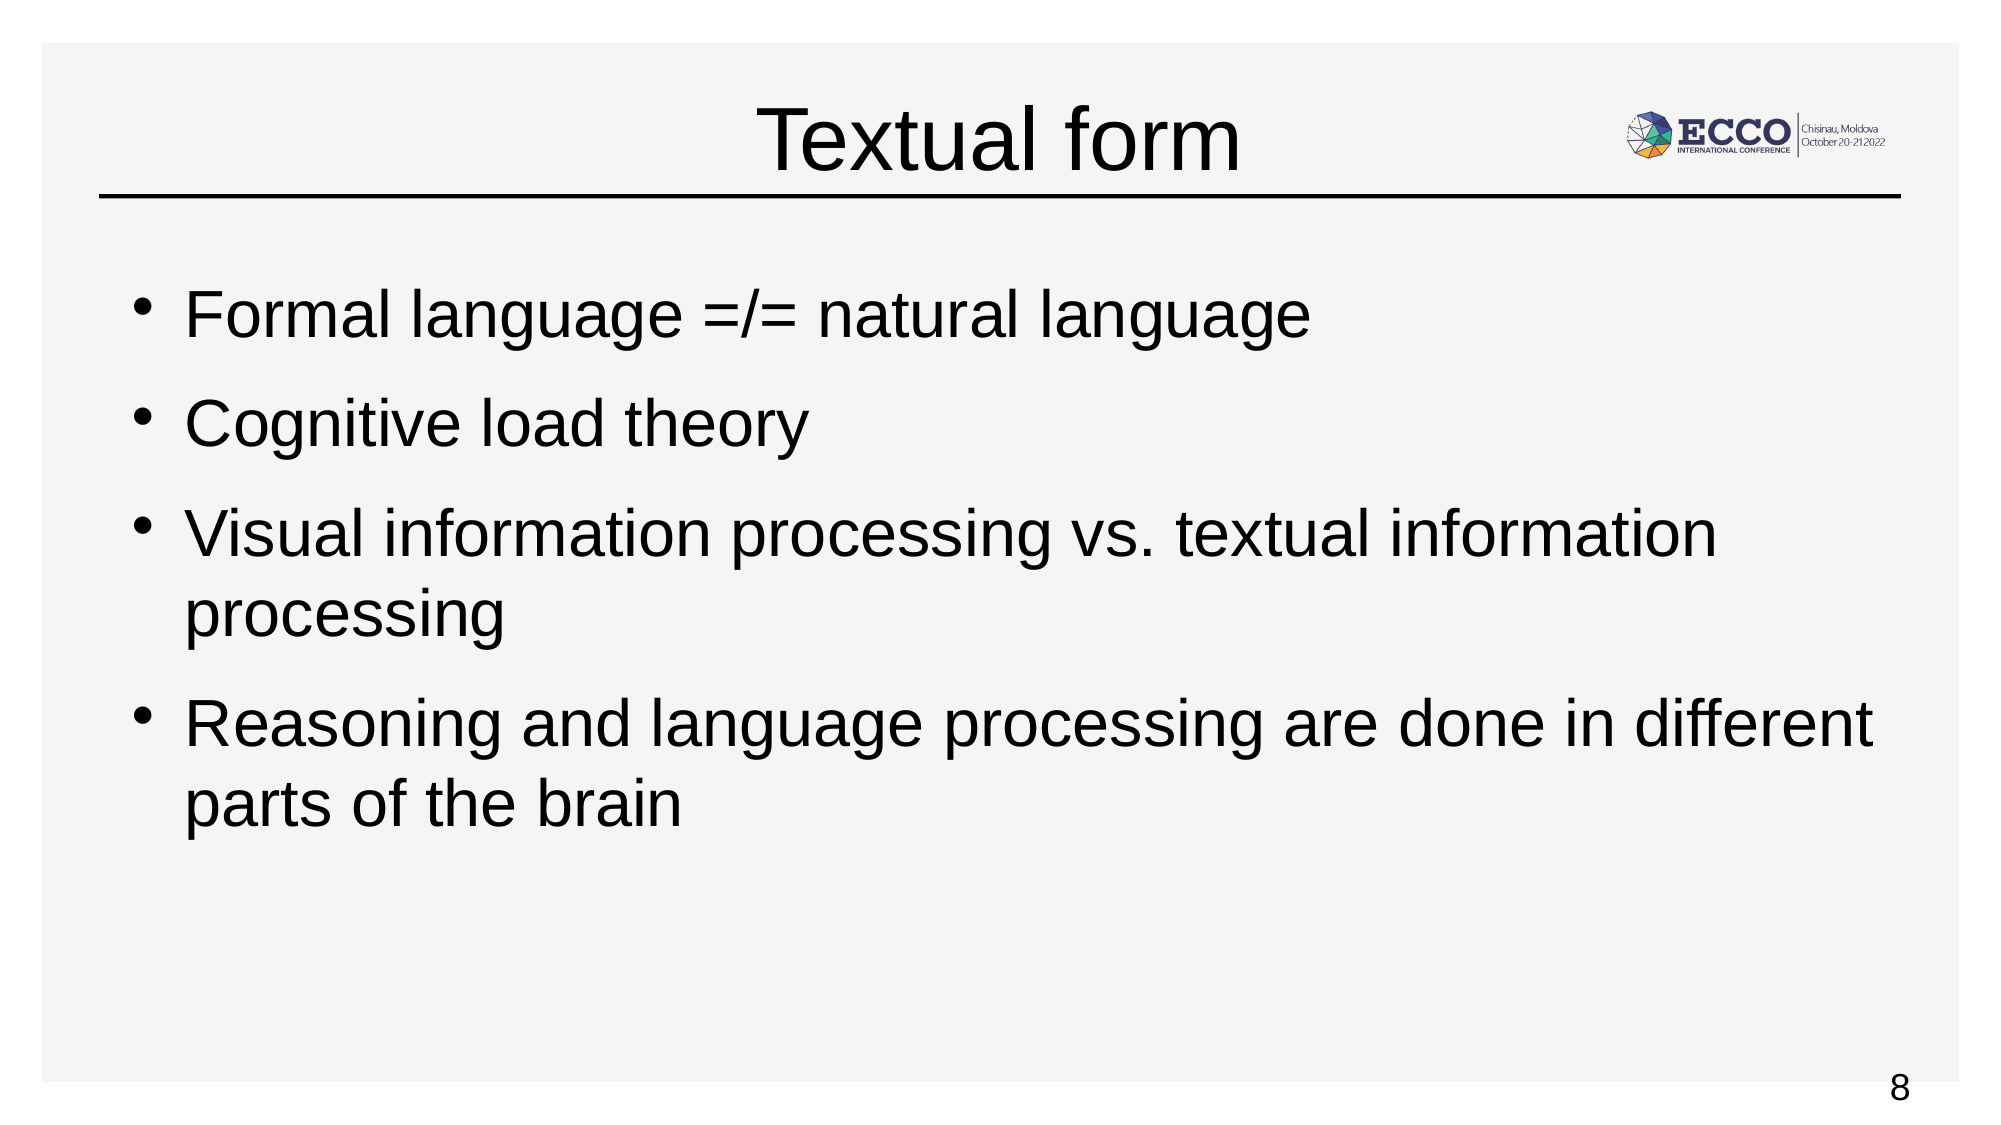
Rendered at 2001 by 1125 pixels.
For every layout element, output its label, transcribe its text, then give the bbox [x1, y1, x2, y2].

text_box <number> [1874, 1055, 2000, 1125]
text_box Formal language =/= natural language Cognitive load theory Visual information processing vs. textual information processing Reasoning and language processing are done in different parts of the brain [99, 263, 1901, 1014]
text_box Textual form [99, 73, 1901, 197]
